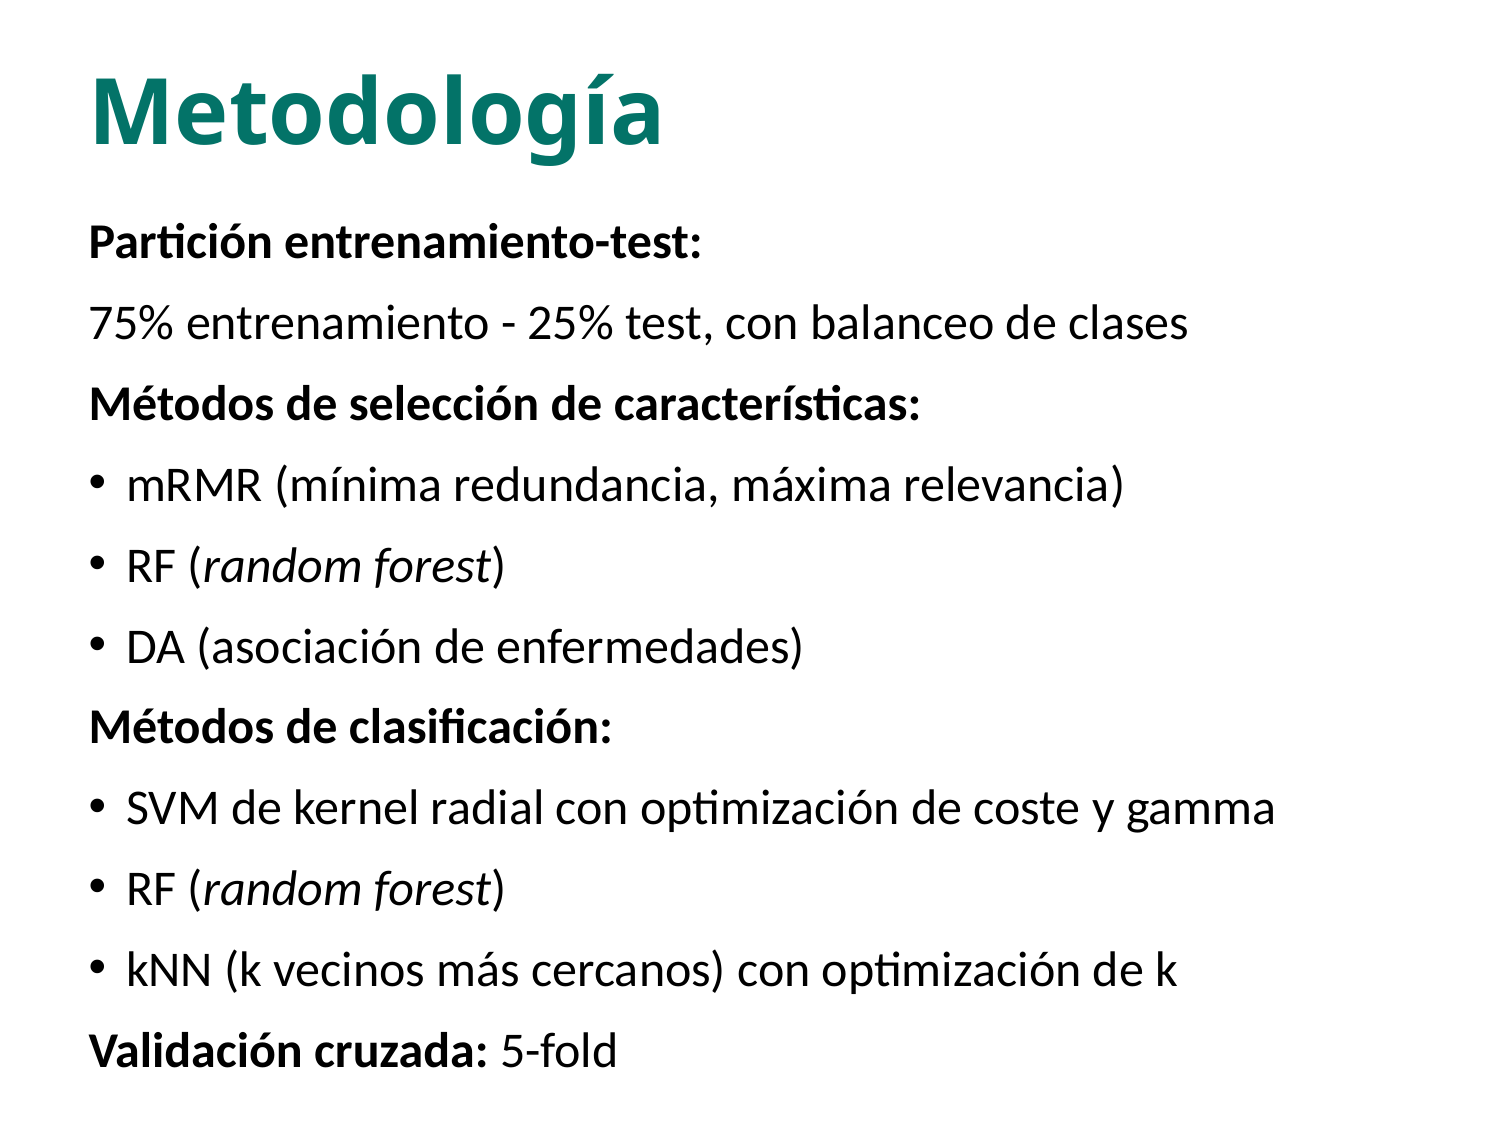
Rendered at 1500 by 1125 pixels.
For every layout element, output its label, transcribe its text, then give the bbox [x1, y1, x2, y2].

list Partición entrenamiento-test: 75% entrenamiento - 25% test, con balanceo de clases Métodos de selección de características: mRMR (mínima redundancia, máxima relevancia) RF (random forest) DA (asociación de enfermedades) Métodos de clasificación: SVM de kernel radial con optimización de coste y gamma RF (random forest) kNN (k vecinos más cercanos) con optimización de k Validación cruzada: 5-fold [0, 201, 1500, 1125]
text_box Metodología [0, 0, 1310, 202]
